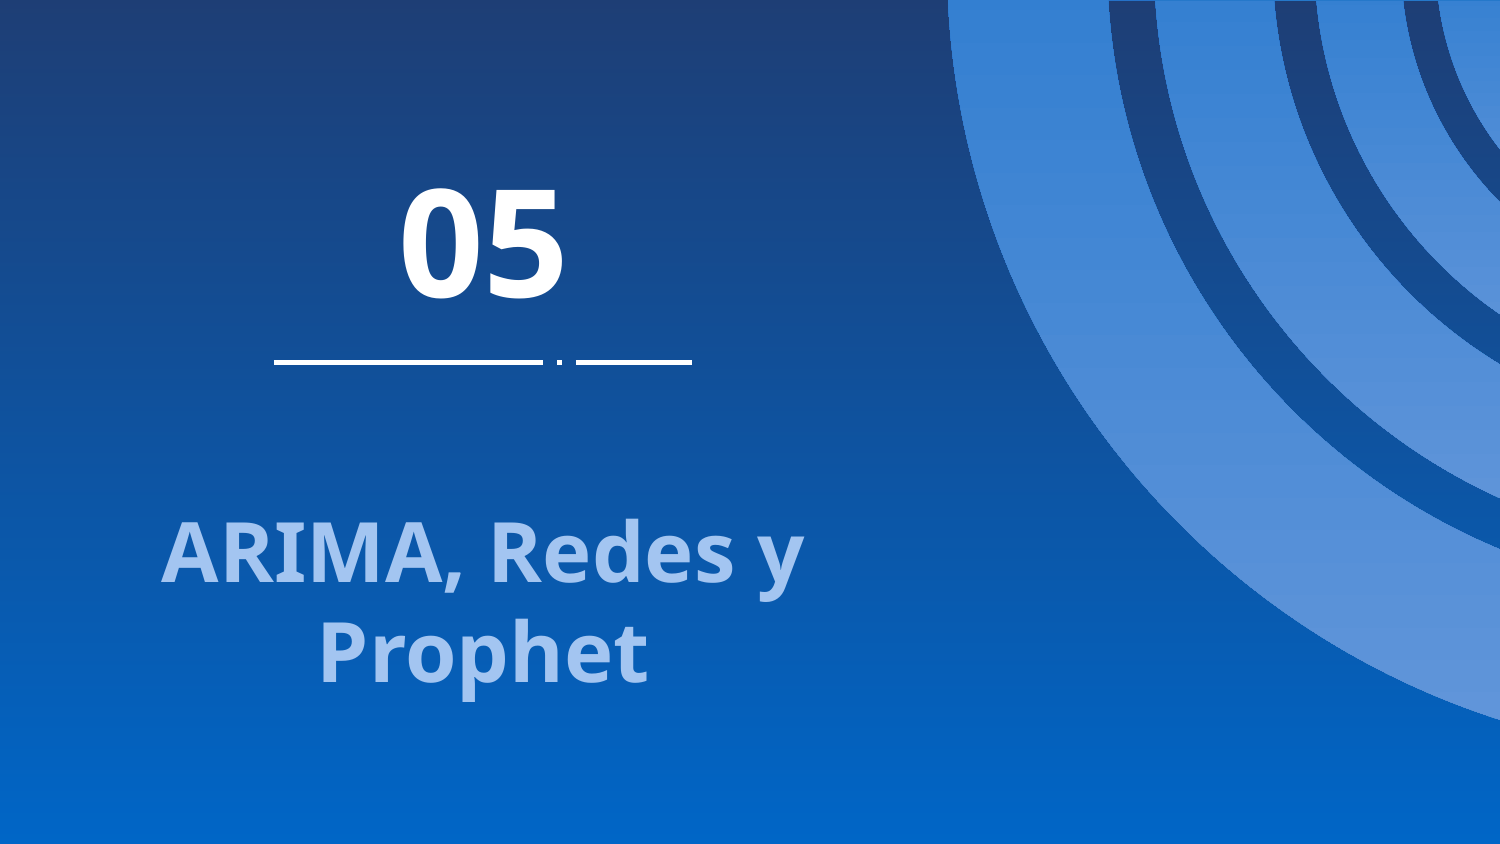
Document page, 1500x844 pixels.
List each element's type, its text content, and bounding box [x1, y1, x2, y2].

title ARIMA, Redes y Prophet [93, 396, 874, 715]
title 05 [217, 149, 751, 326]
